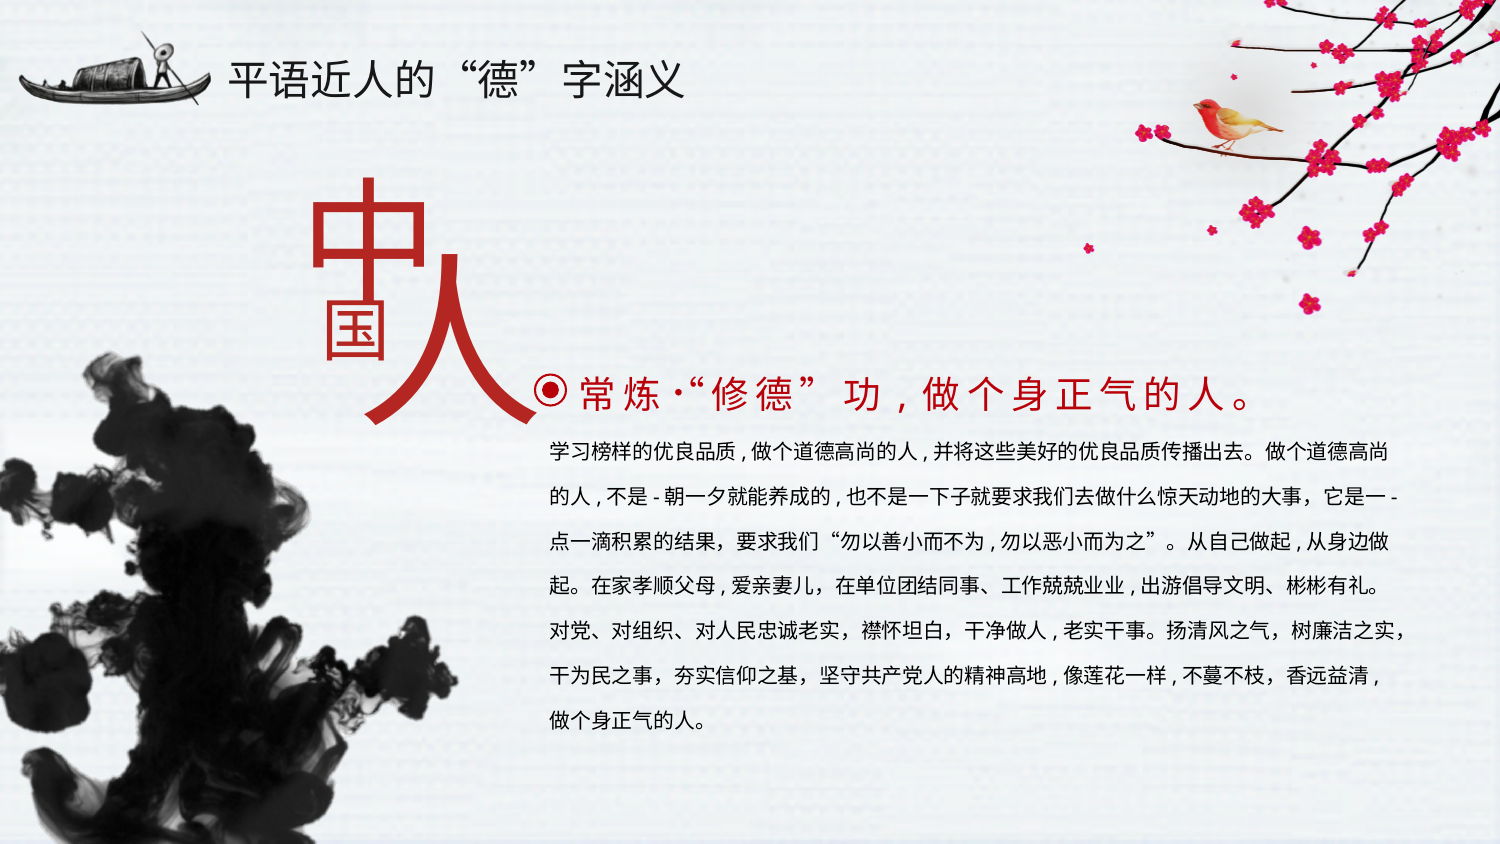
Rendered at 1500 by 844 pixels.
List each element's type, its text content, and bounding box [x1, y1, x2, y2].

text_box 平语近人的“德”字涵义 [212, 46, 800, 112]
text_box 学习榜样的优良品质,做个道德高尚的人,并将这些美好的优良品质传播出去。做个道德高尚的人,不是-朝一夕就能养成的,也不是一下子就要求我们去做什么惊天动地的大事，它是一-点一滴积累的结果，要求我们“勿以善小而不为,勿以恶小而为之”。从自己做起,从身边做起。在家孝顺父母,爱亲妻儿，在单位团结同事、工作兢兢业业,出游倡导文明、彬彬有礼。对党、对组织、对人民忠诚老实，襟怀坦白，干净做人,老实干事。扬清风之气，树廉洁之实，干为民之事，夯实信仰之基，坚守共产党人的精神高地,像莲花一样,不蔓不枝，香远益清,做个身正气的人。 [534, 411, 1419, 741]
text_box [284, 148, 560, 459]
picture [0, 0, 1500, 844]
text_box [560, 374, 564, 406]
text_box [564, 363, 1314, 425]
